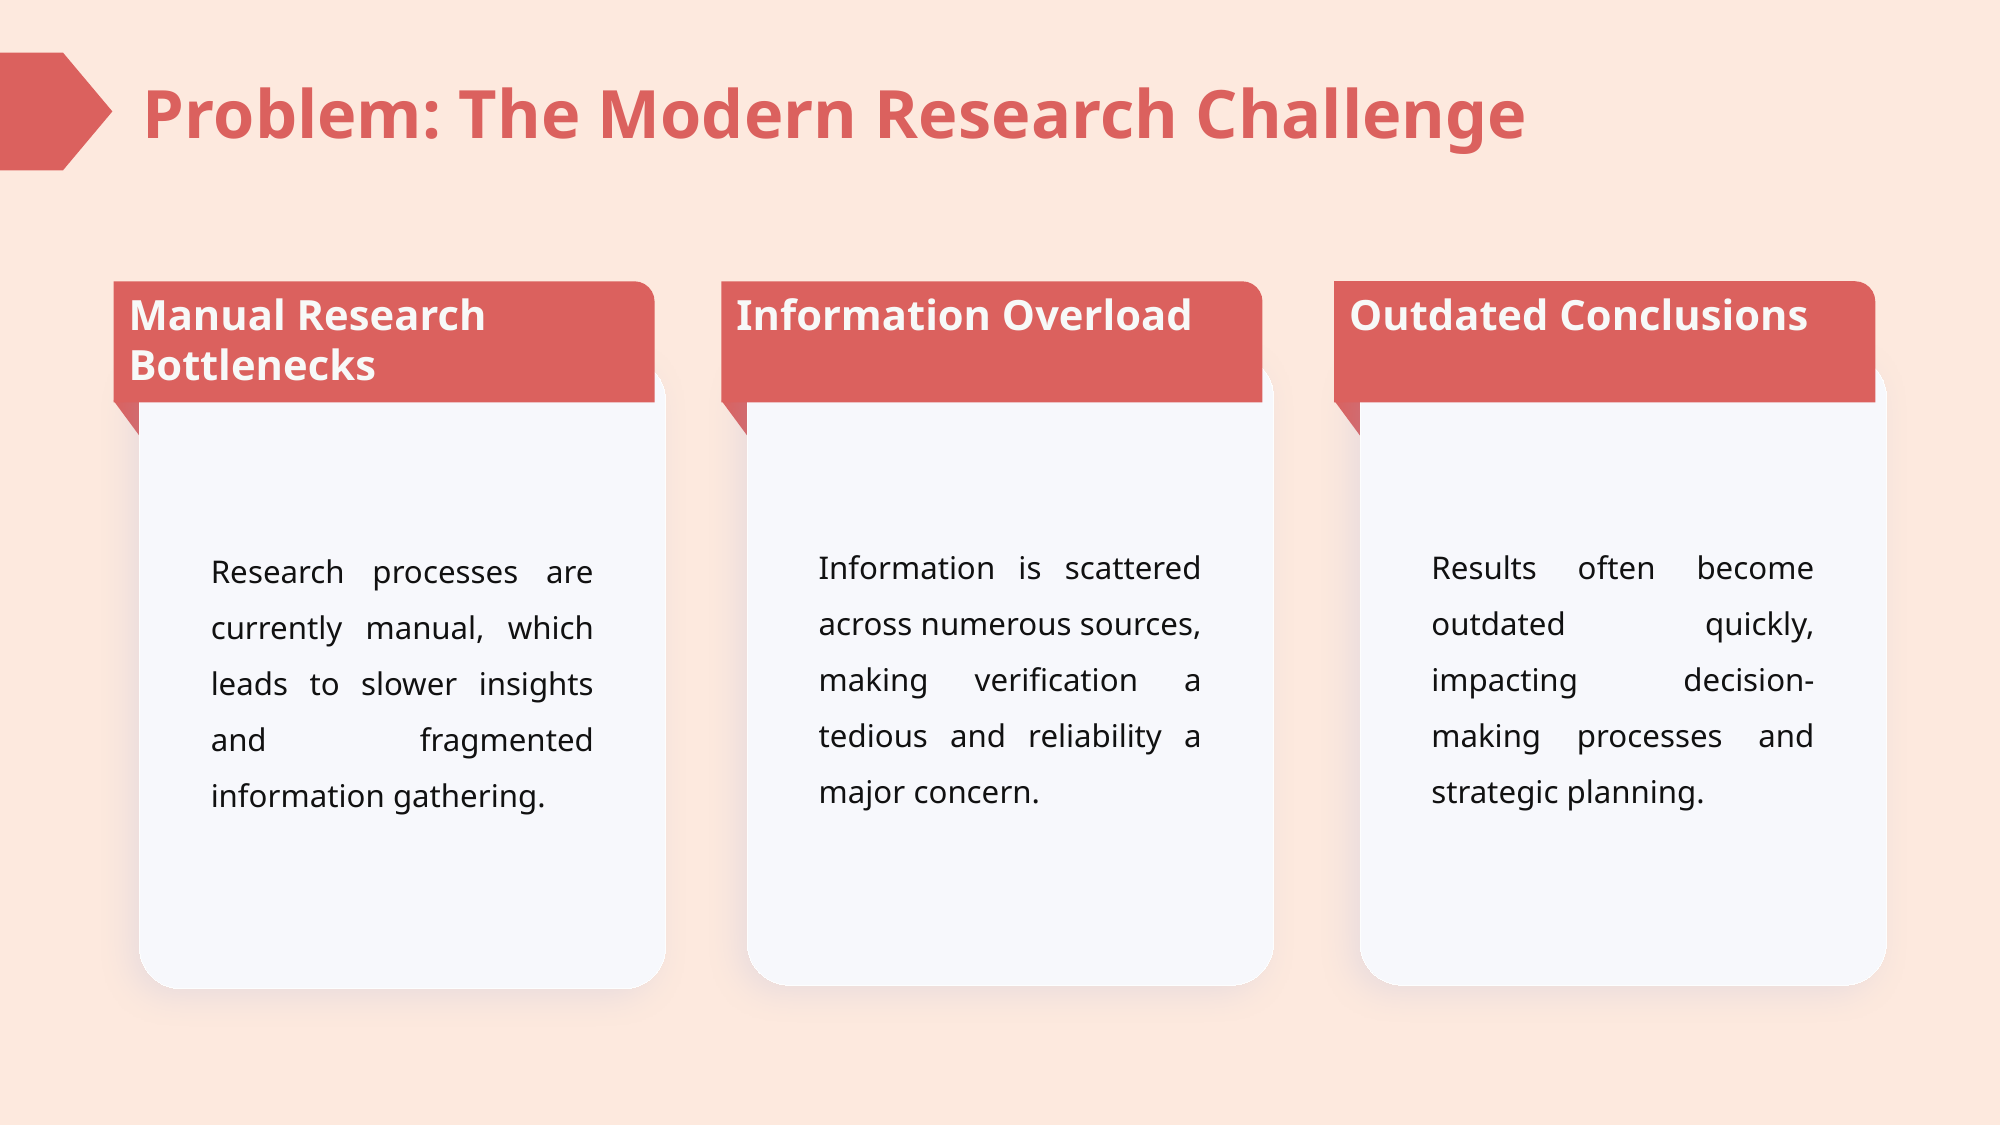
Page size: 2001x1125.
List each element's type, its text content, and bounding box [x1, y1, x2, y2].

text_box Information Overload [721, 281, 1263, 403]
text_box Results often become outdated quickly, impacting decision-making processes and strategic planning. [1360, 369, 1887, 986]
text_box Manual Research Bottlenecks [113, 281, 655, 403]
text_box Outdated Conclusions [1334, 281, 1876, 403]
text_box Information is scattered across numerous sources, making verification a tedious and reliability a major concern. [747, 368, 1274, 986]
text_box User-Friendly Interface [733, 403, 747, 436]
text_box [0, 52, 113, 171]
text_box [115, 403, 123, 411]
text_box Problem: The Modern Research Challenge [128, 52, 1900, 171]
text_box [1345, 403, 1360, 436]
text_box [125, 403, 139, 436]
text_box [723, 403, 731, 411]
text_box [1336, 403, 1343, 410]
text_box Research processes are currently manual, which leads to slower insights and fragmented information gathering. [139, 372, 666, 989]
